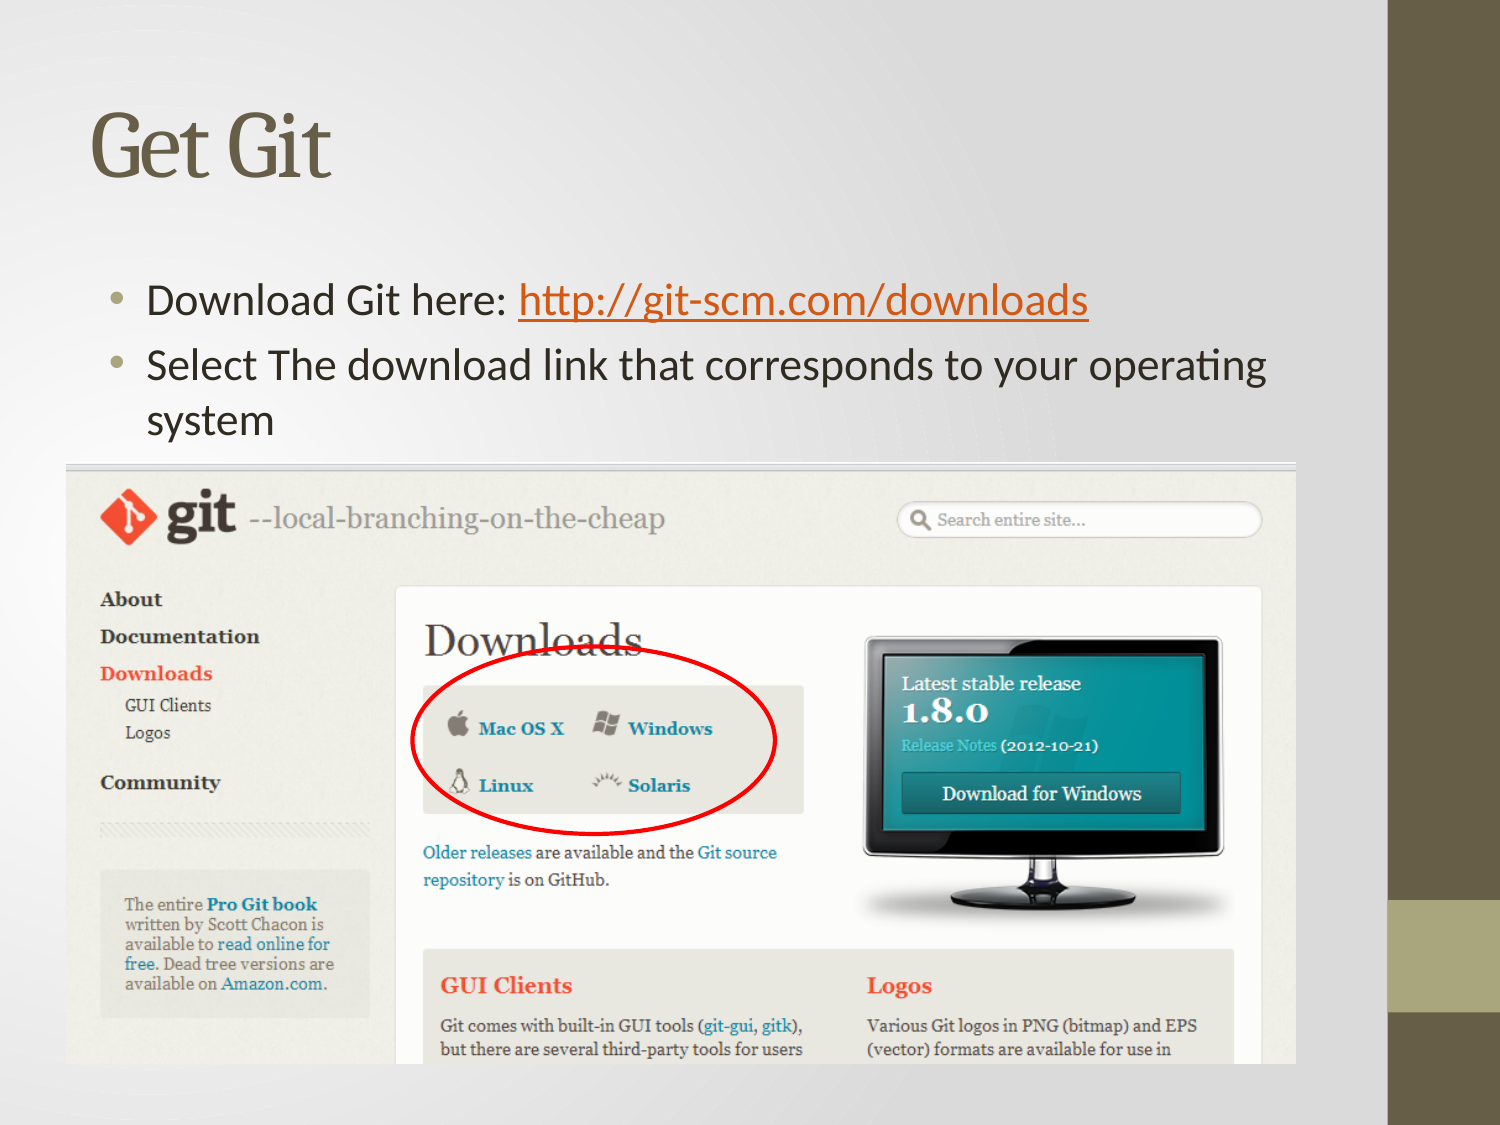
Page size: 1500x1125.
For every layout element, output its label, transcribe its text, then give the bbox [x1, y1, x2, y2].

picture [65, 461, 1297, 1064]
list Download Git here: http://git-scm.com/downloads Select The download link that corresponds to your operating system [75, 262, 1325, 1050]
title Get Git [75, 45, 1325, 233]
